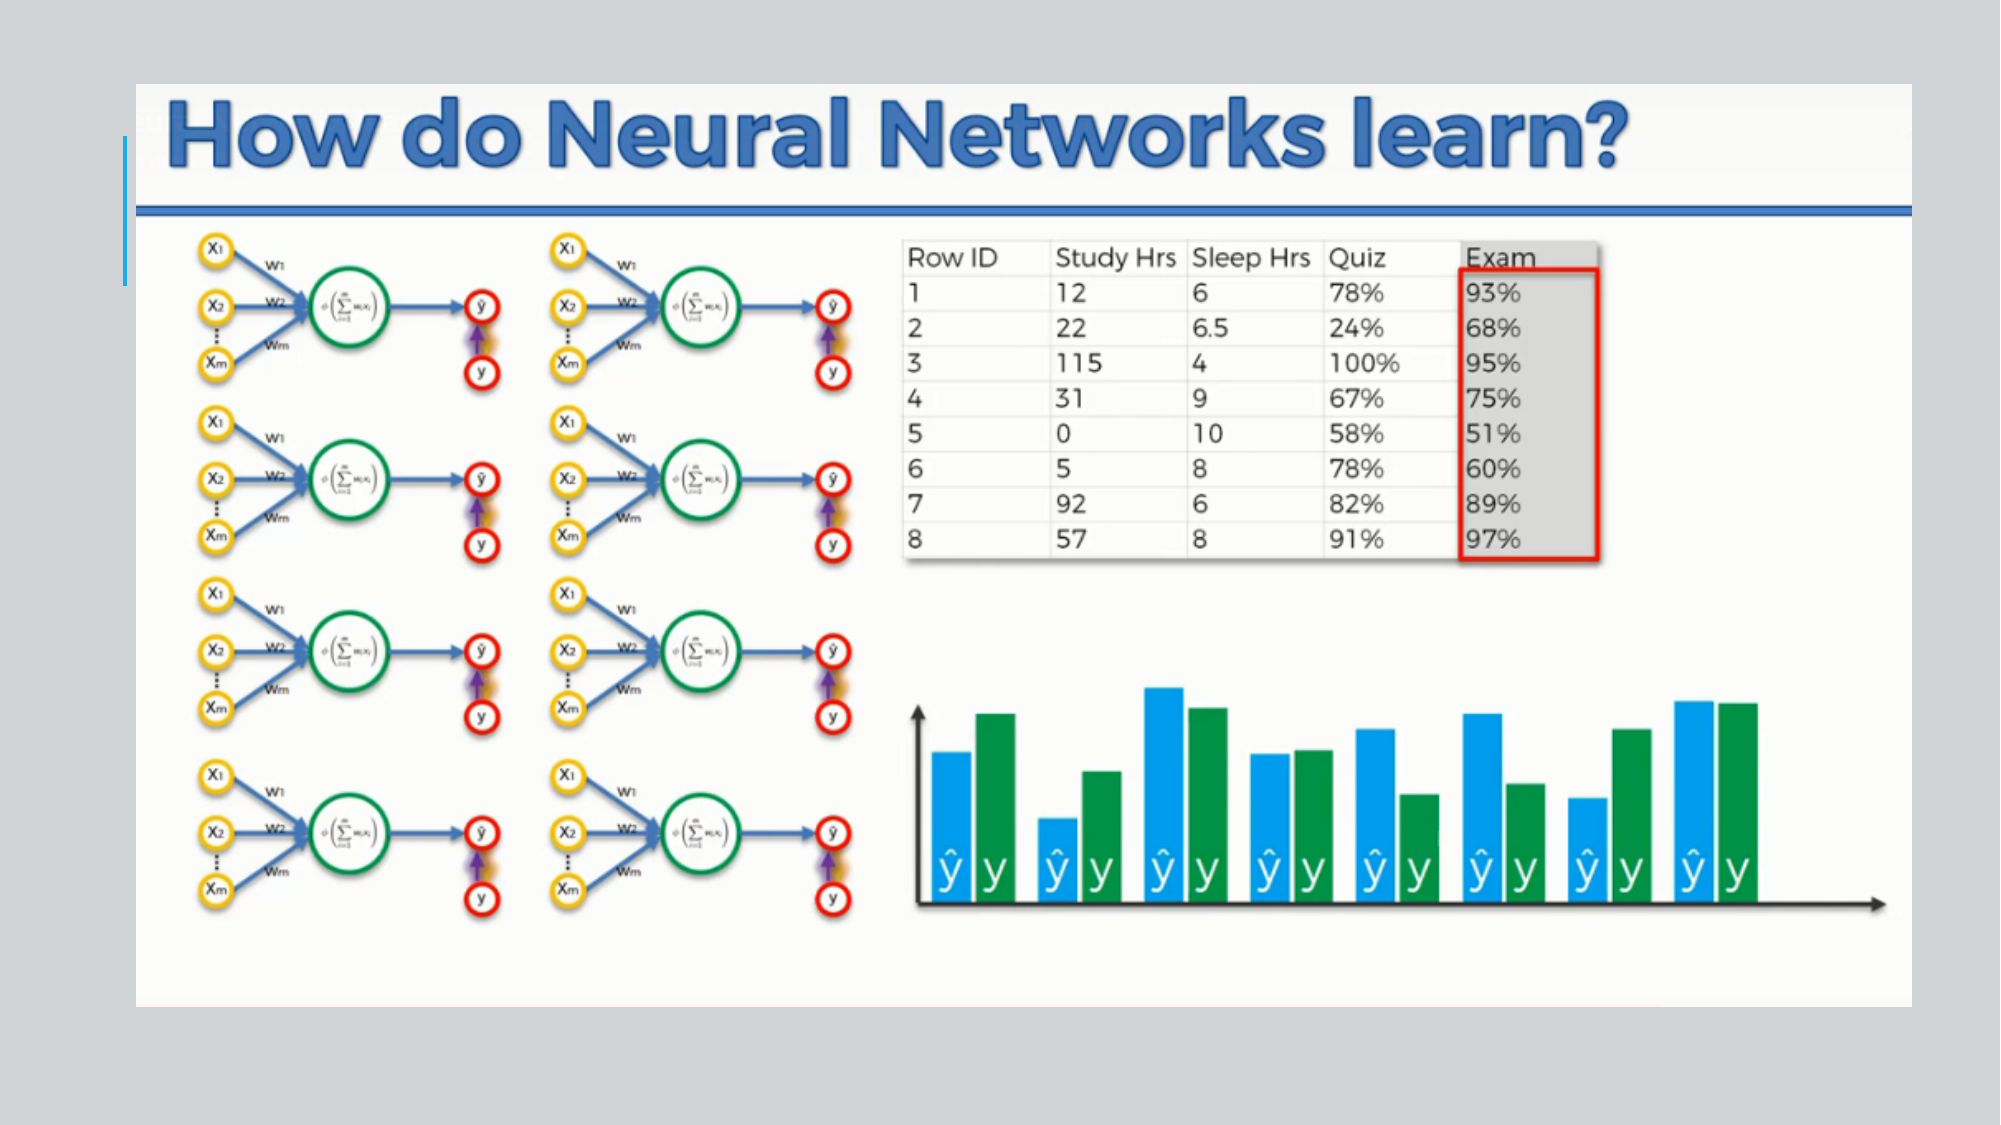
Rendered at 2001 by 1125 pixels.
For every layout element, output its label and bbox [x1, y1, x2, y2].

list [136, 84, 1913, 1007]
